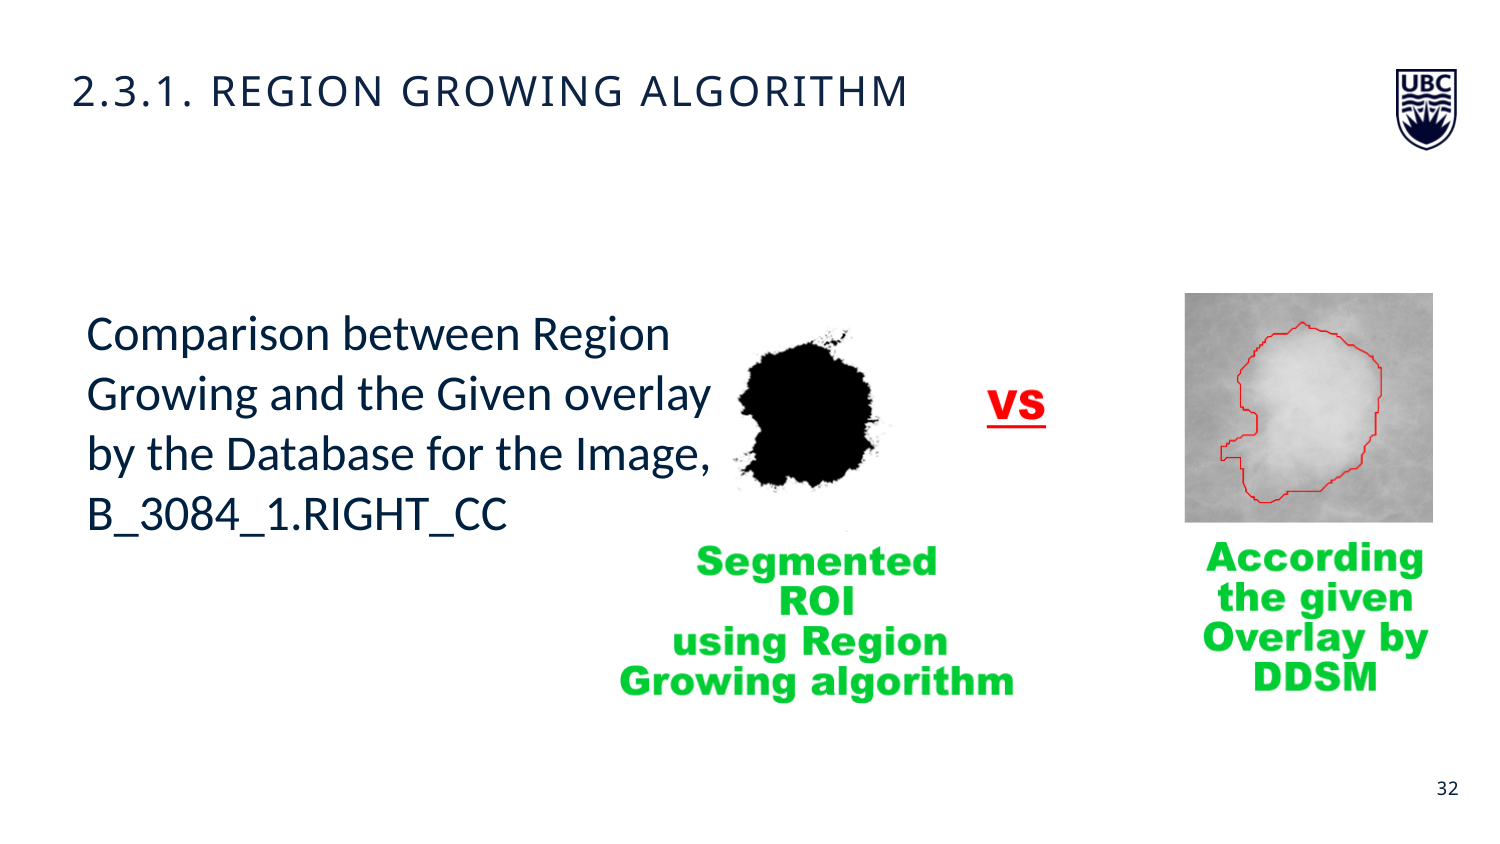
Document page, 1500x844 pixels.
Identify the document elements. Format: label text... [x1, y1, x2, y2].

text_box 2.3.1. Region Growing Algorithm [71, 41, 1329, 144]
picture [619, 292, 1433, 704]
text_box Comparison between Region Growing and the Given overlay by the Database for the Image, B_3084_1.RIGHT_CC [71, 293, 617, 548]
picture [1396, 69, 1457, 151]
